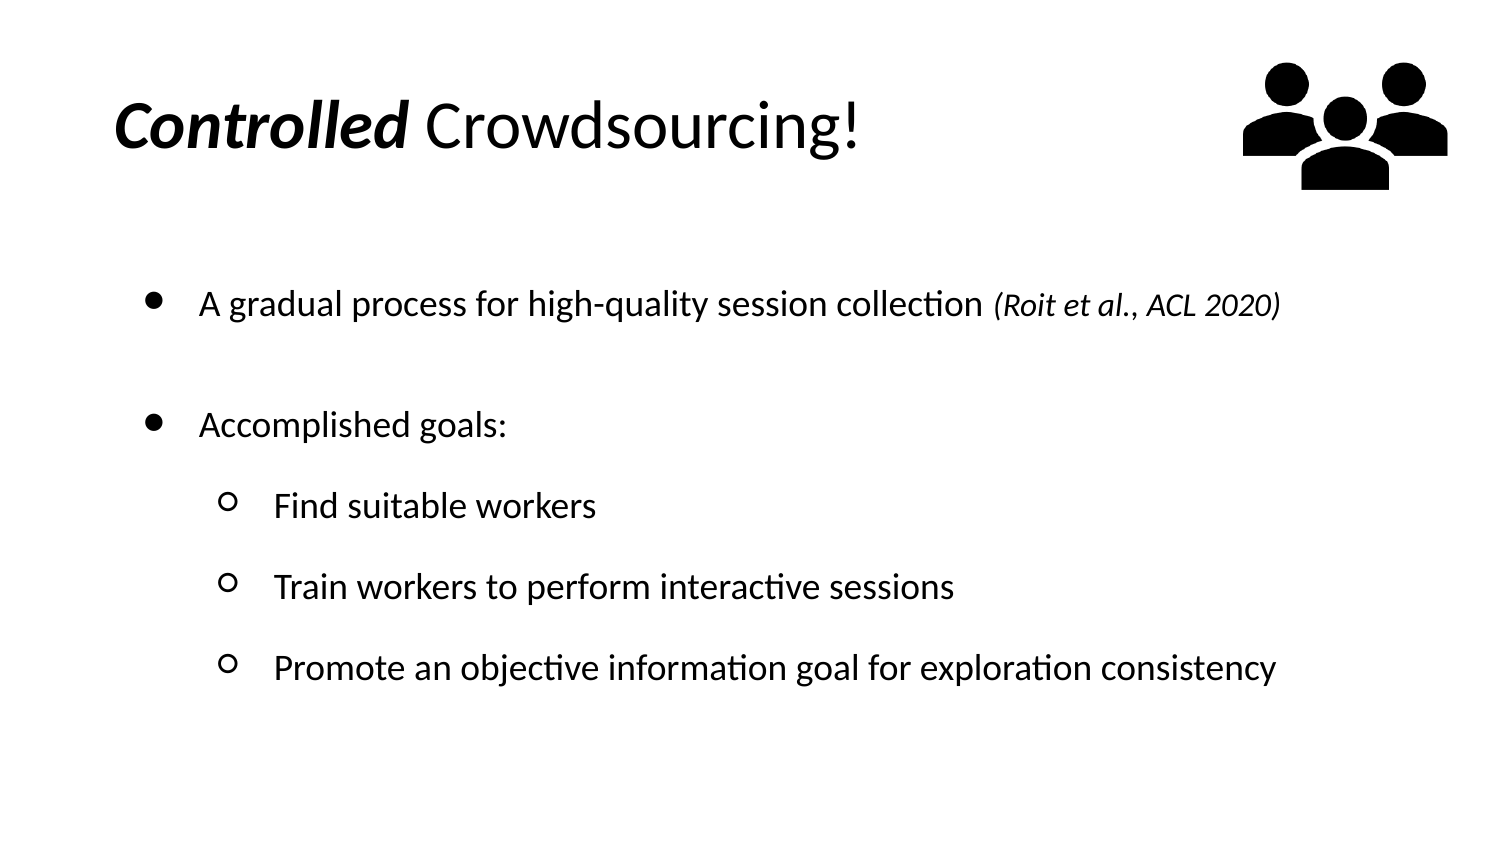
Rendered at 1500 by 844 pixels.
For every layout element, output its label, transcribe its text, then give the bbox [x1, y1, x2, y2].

picture [1228, 9, 1462, 244]
title Controlled Crowdsourcing! [103, 44, 1223, 208]
list A gradual process for high-quality session collection (Roit et al., ACL 2020) Accomplished goals: Find suitable workers Train workers to perform interactive sessions Promote an objective information goal for exploration consistency [112, 217, 1407, 780]
